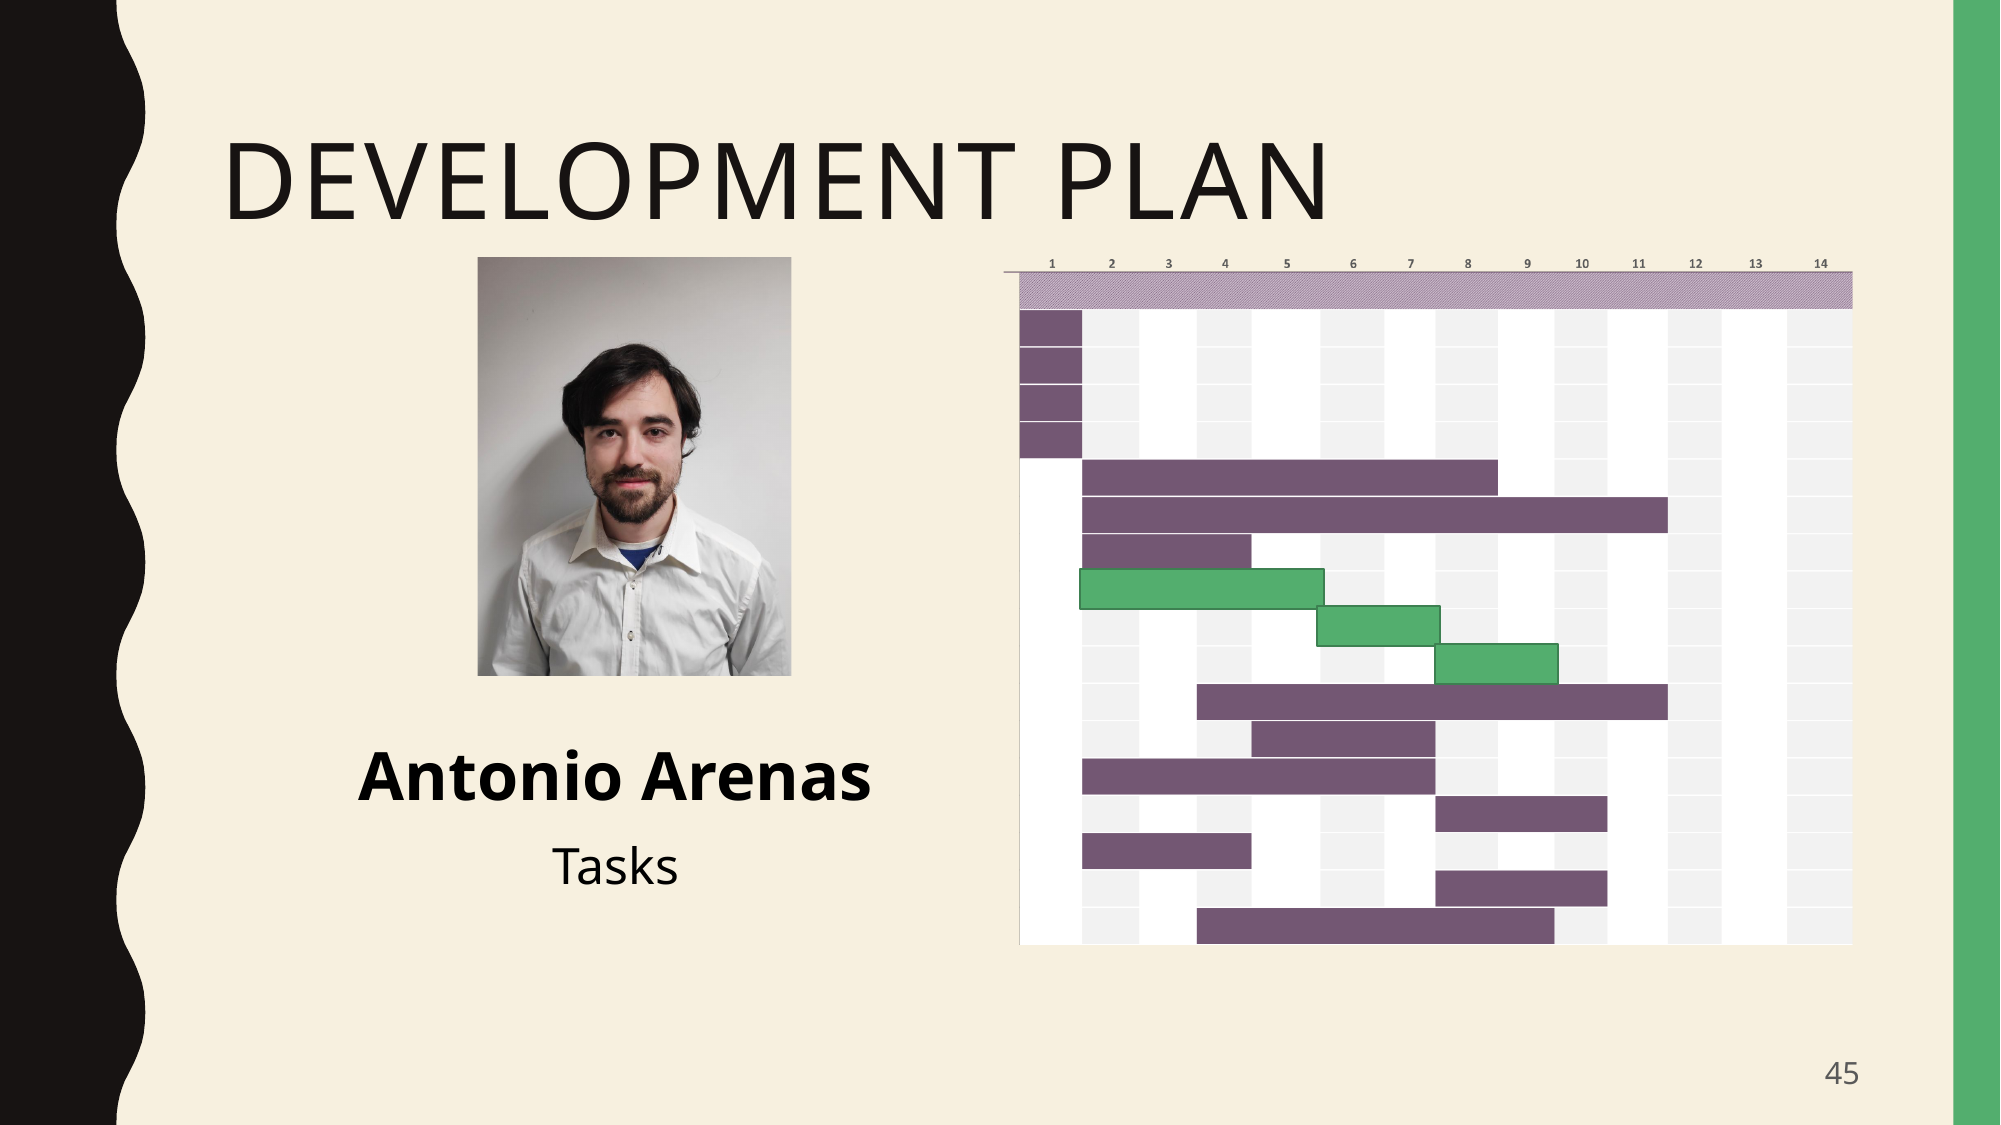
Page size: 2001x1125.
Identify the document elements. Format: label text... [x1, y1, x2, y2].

slide_number 45 [1412, 1045, 1875, 1103]
list Antonio Arenas Tasks [140, 718, 1092, 988]
picture [477, 257, 792, 676]
picture [1003, 252, 1860, 946]
title Development plan [205, 62, 1875, 308]
